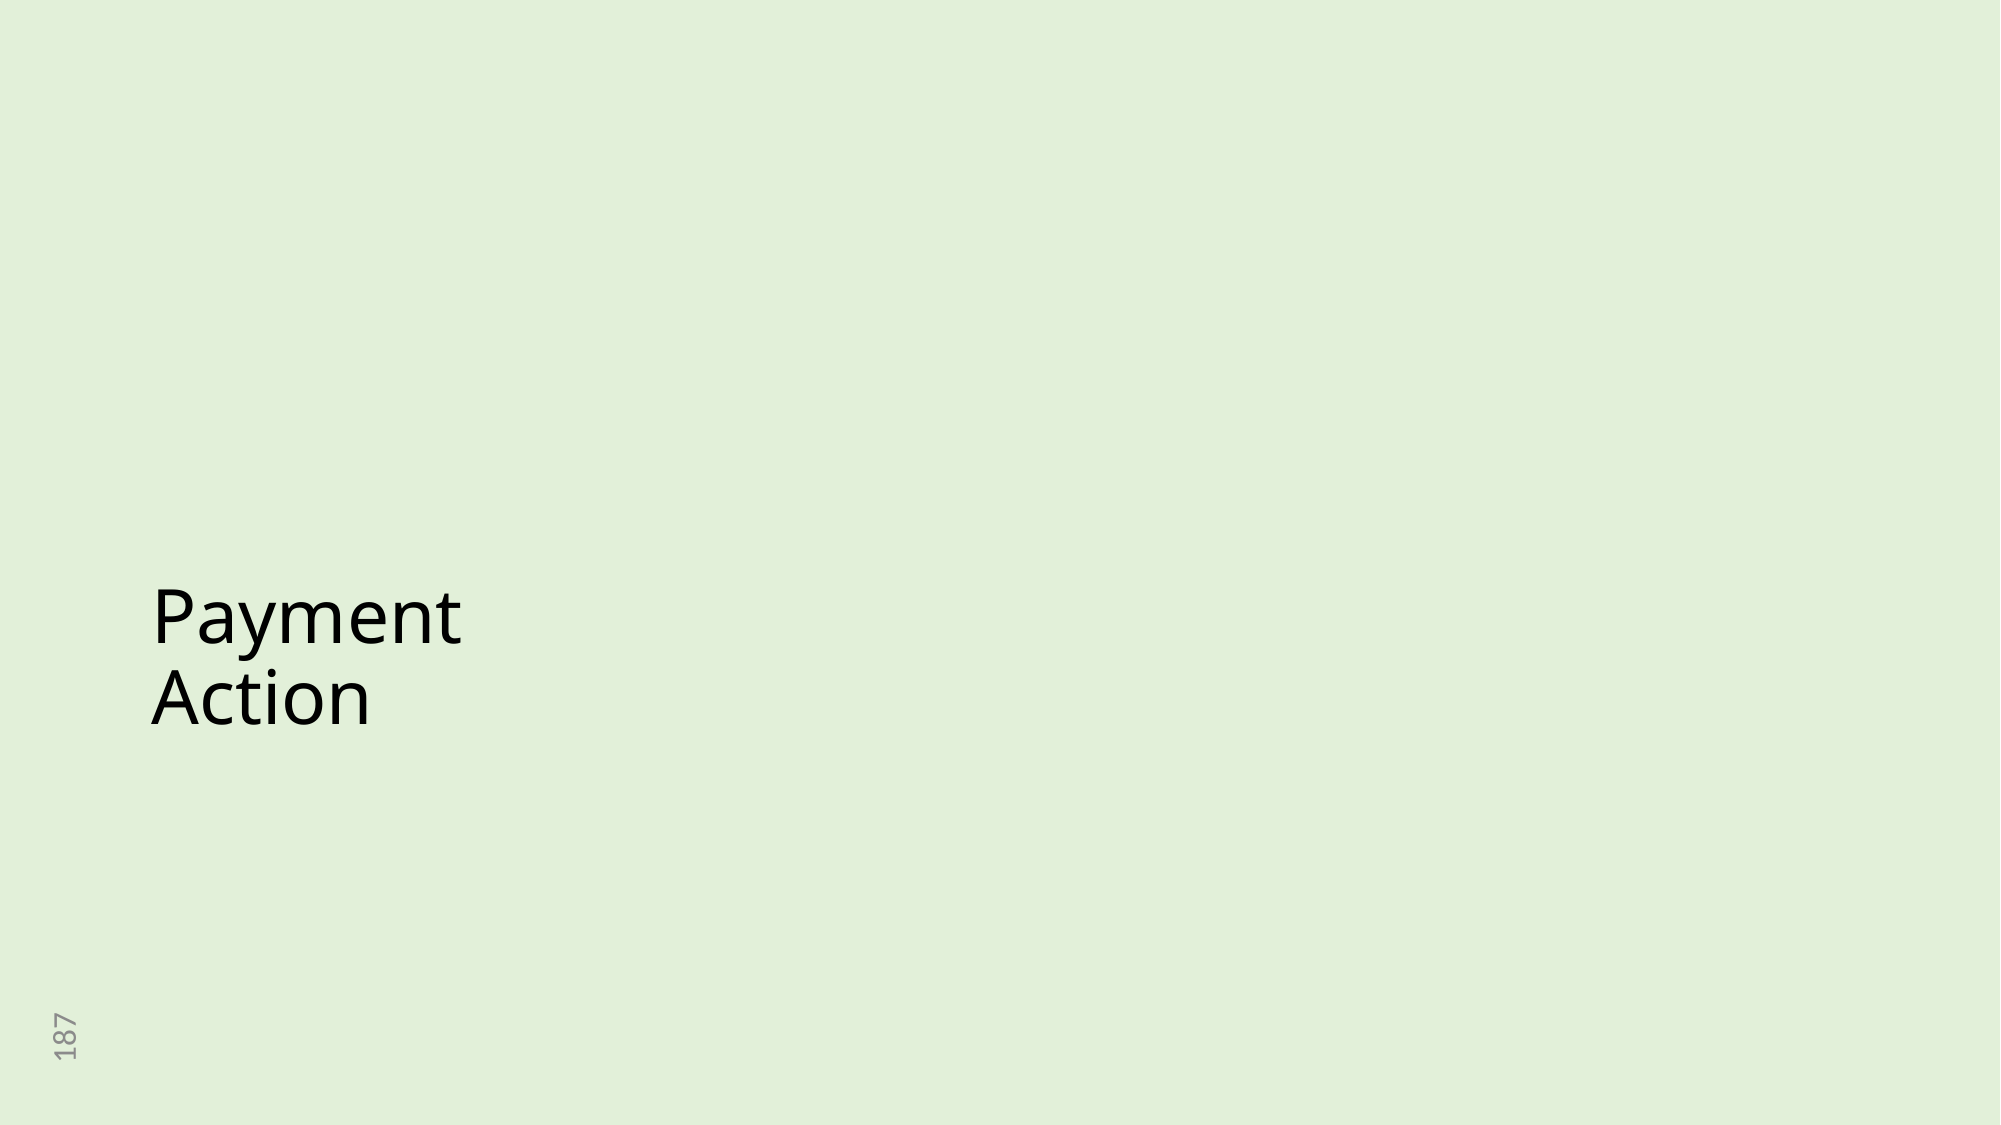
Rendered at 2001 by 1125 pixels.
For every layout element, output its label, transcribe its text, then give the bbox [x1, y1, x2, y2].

title Payment Action [136, 280, 1862, 749]
slide_number 187 [32, 969, 93, 1108]
